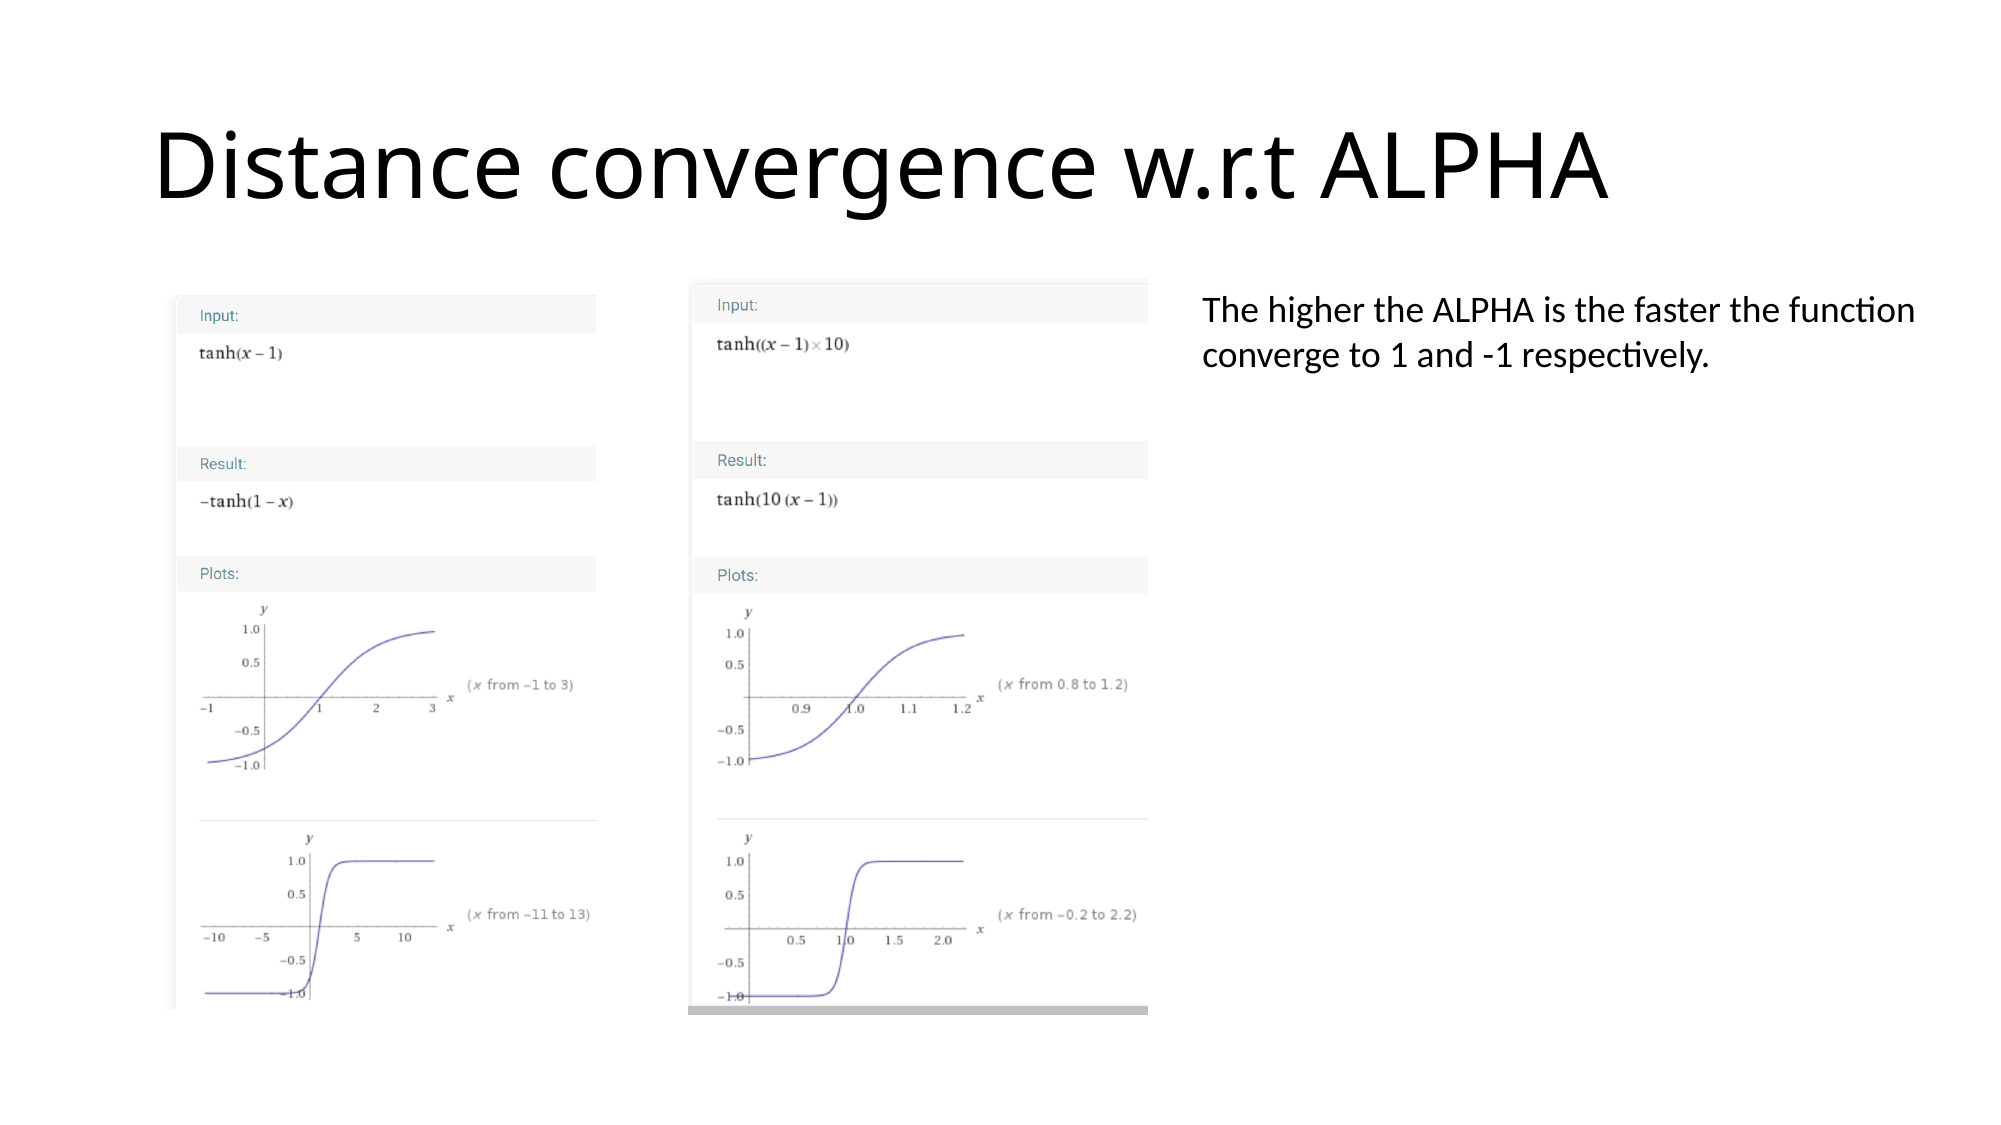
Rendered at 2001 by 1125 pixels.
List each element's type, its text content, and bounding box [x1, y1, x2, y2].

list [161, 295, 596, 1010]
picture [688, 277, 1148, 1015]
title Distance convergence w.r.t ALPHA [137, 59, 1863, 278]
text_box The higher the ALPHA is the faster the function converge to 1 and -1 respectively. [1187, 277, 1937, 382]
